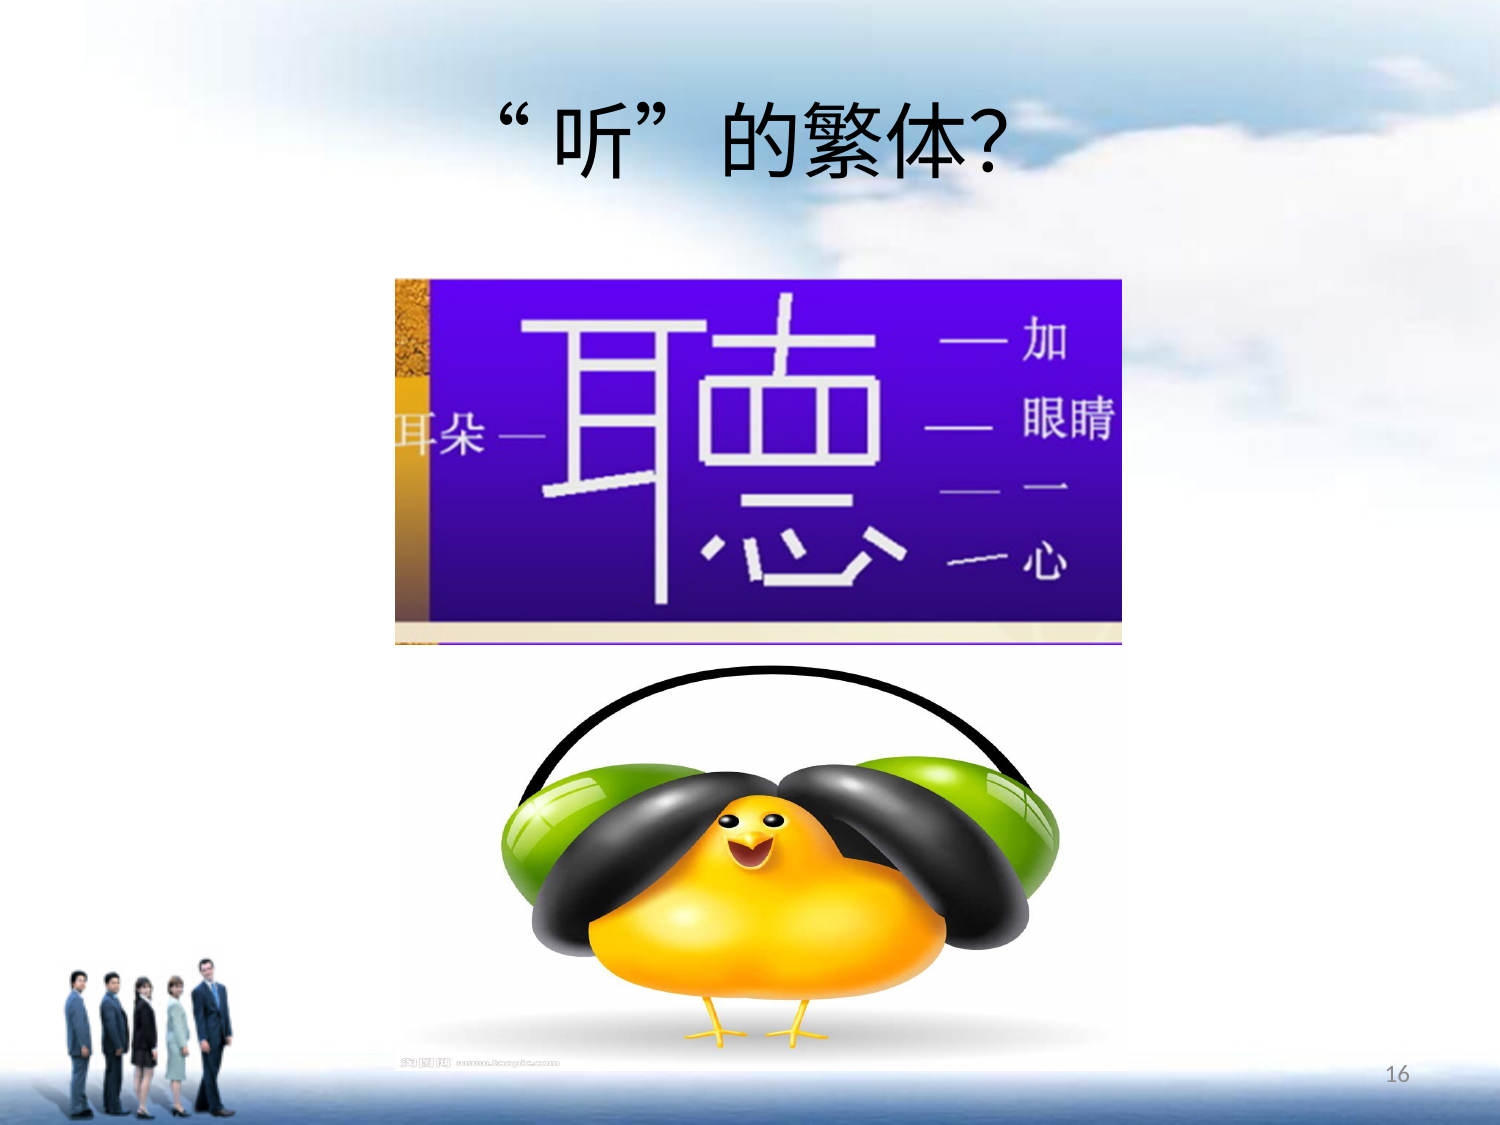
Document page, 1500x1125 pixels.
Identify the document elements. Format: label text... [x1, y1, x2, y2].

picture [0, 0, 1500, 1125]
title “听”的繁体？ [75, 45, 1425, 233]
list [395, 278, 1122, 645]
slide_number 16 [1074, 1042, 1425, 1103]
